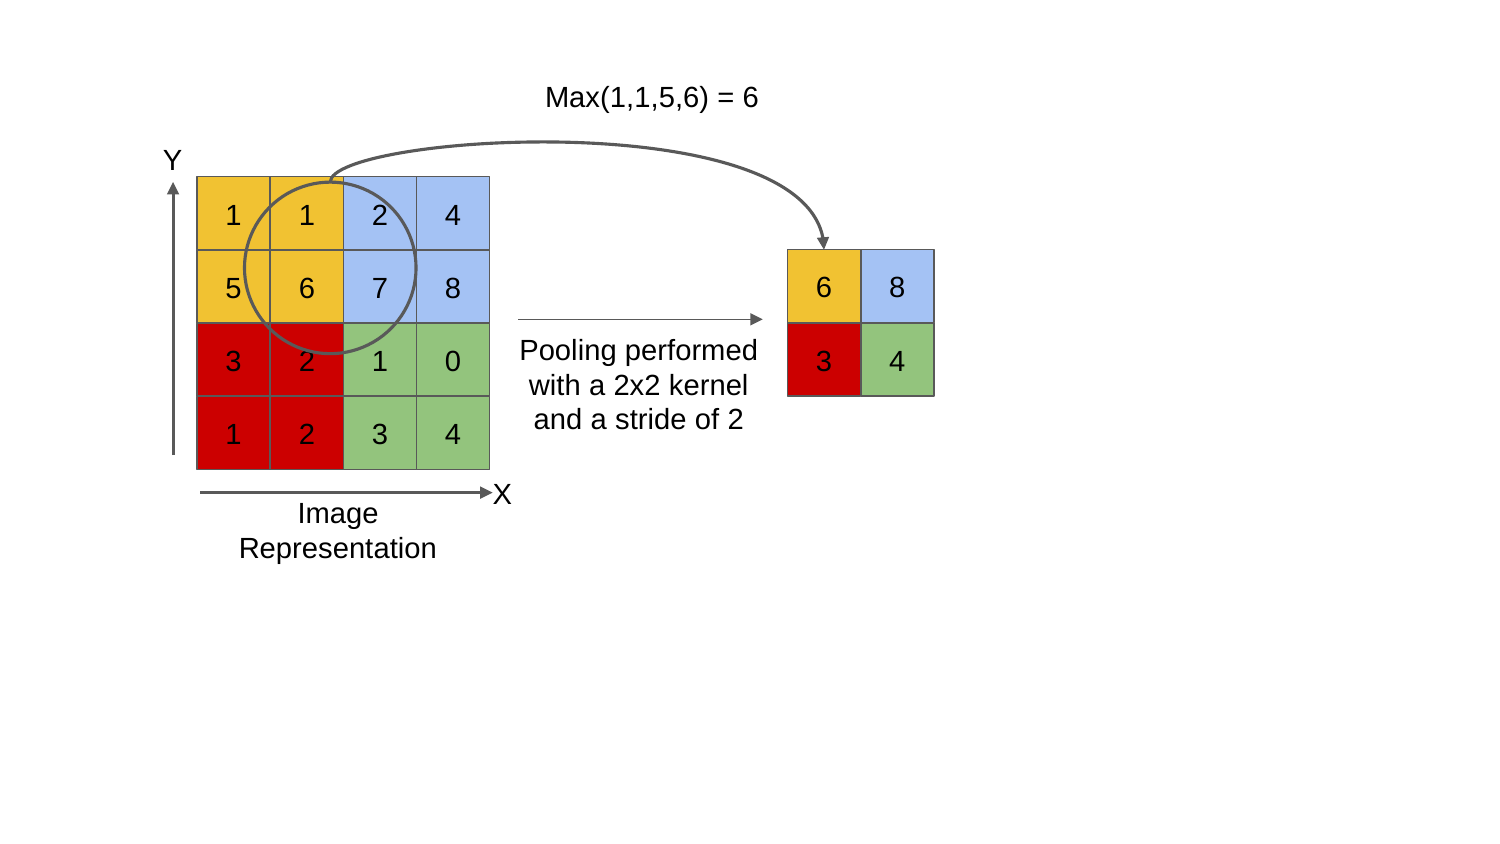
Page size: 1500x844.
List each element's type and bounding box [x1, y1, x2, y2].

text_box [147, 0, 934, 594]
